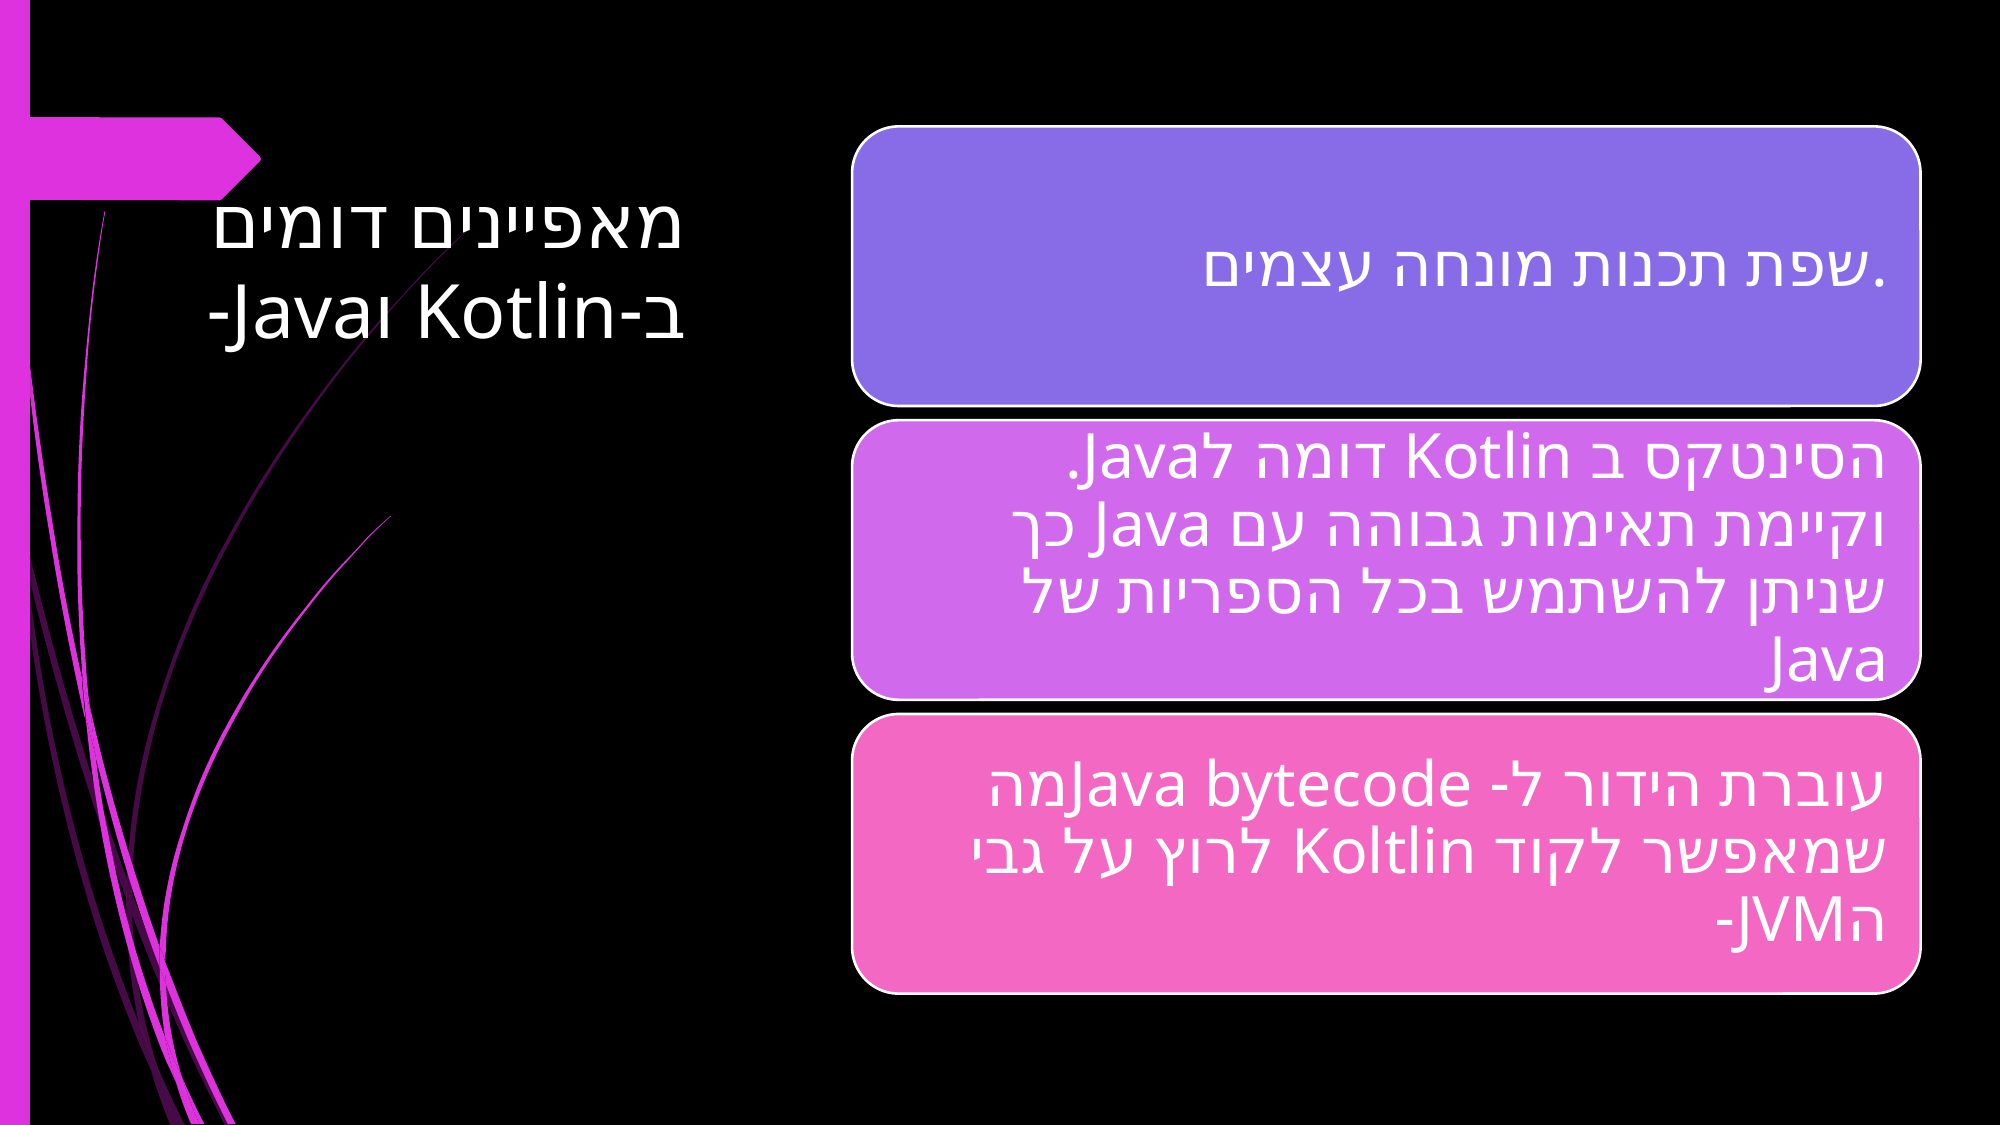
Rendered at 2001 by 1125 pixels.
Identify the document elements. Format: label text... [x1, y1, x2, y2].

title מאפיינים דומים ב-Kotlin וJava- [141, 166, 702, 953]
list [851, 76, 1921, 1043]
